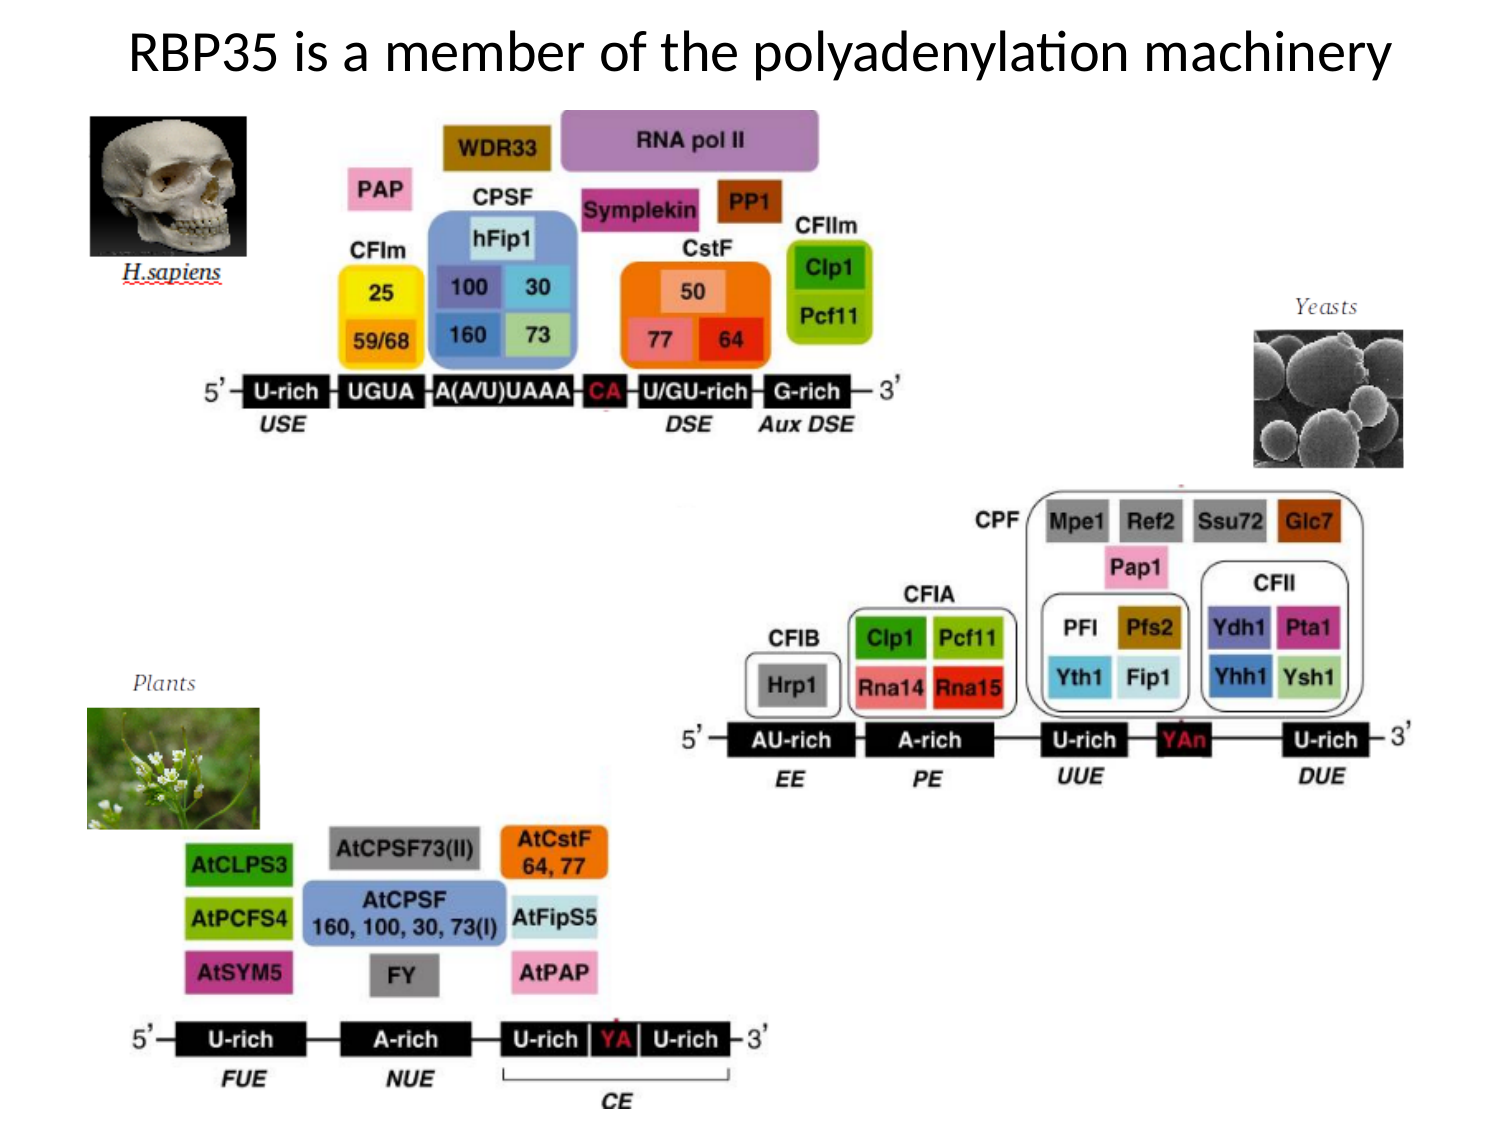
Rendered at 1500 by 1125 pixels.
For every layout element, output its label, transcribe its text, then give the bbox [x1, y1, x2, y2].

title RBP35 is a member of the polyadenylation machinery [85, 0, 1436, 100]
picture [87, 110, 1451, 1109]
